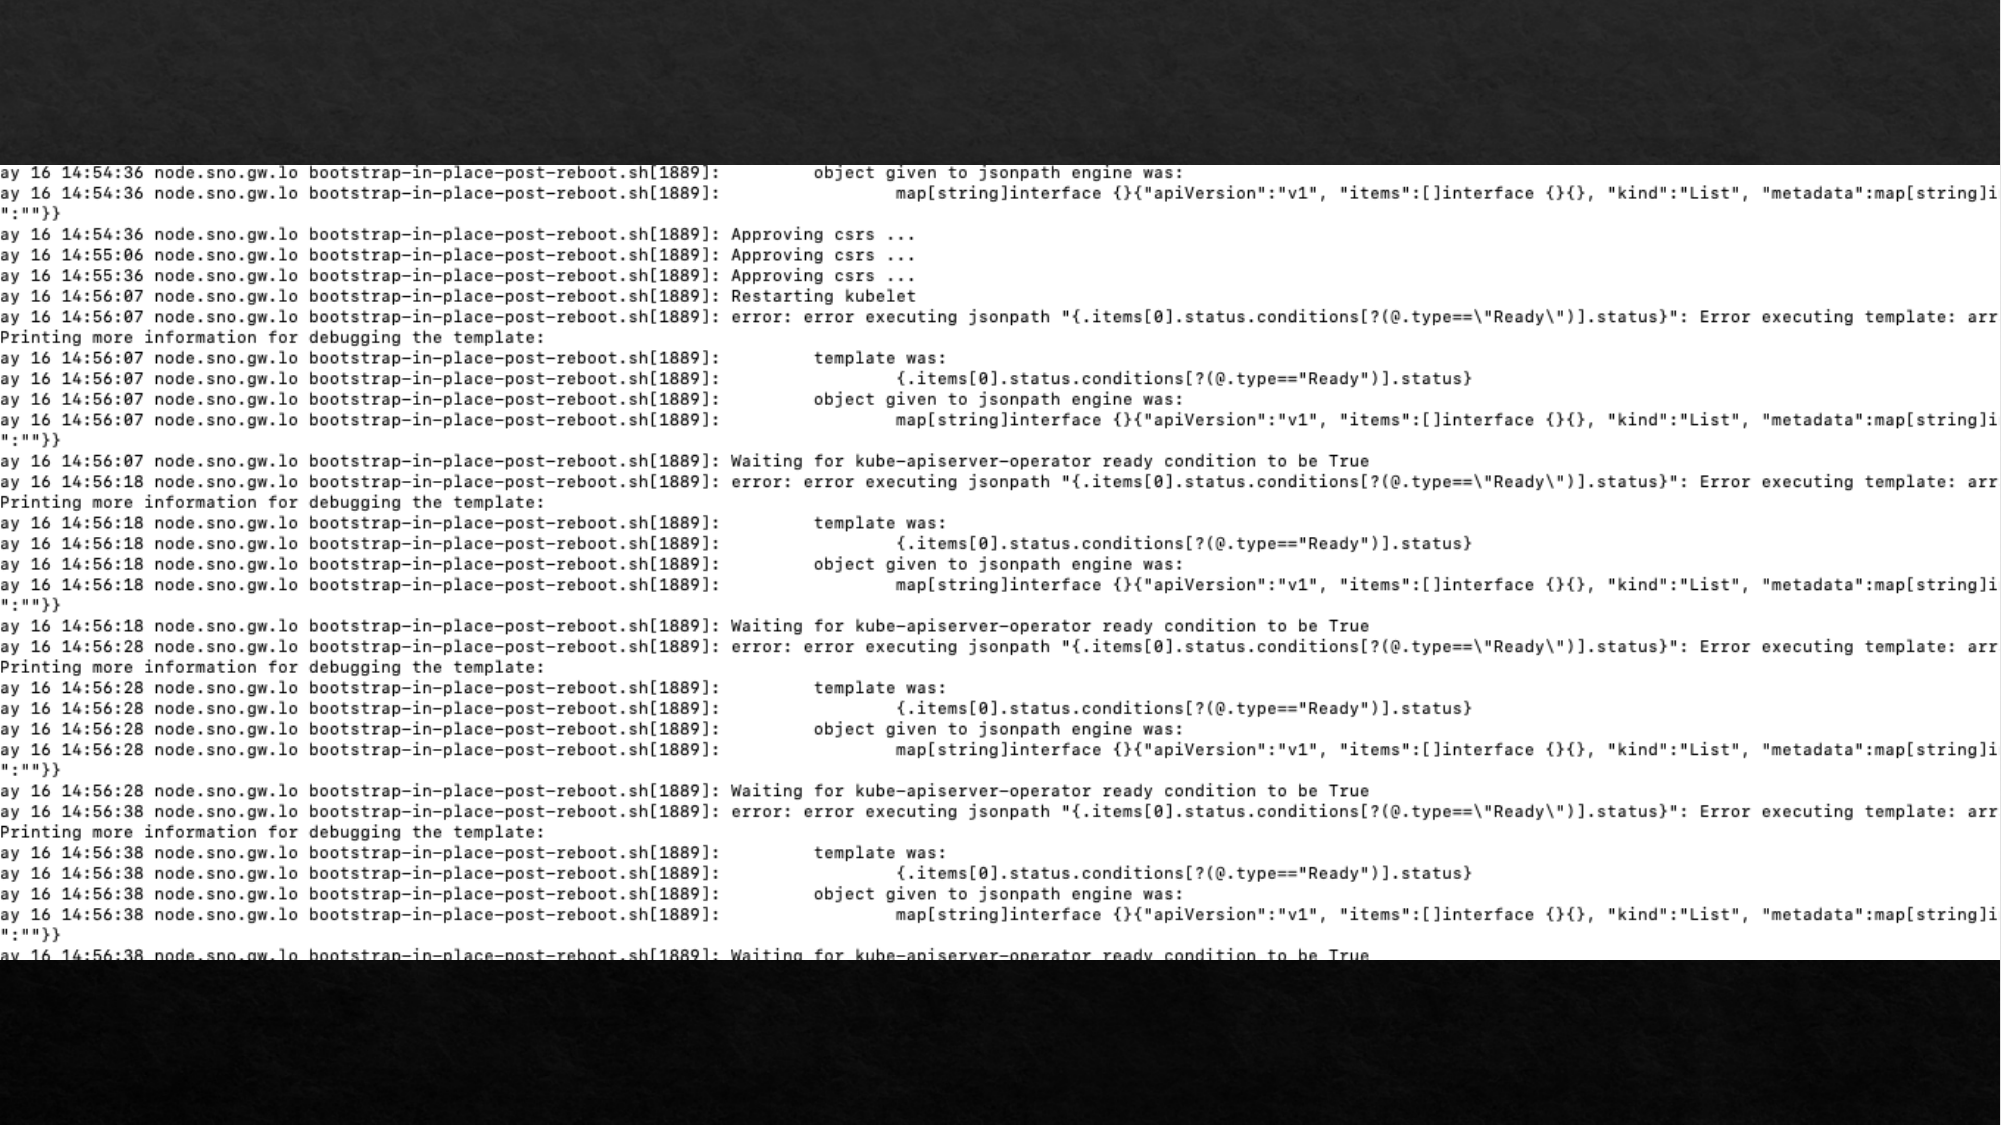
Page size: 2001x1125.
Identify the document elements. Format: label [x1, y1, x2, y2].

picture [0, 164, 2000, 961]
